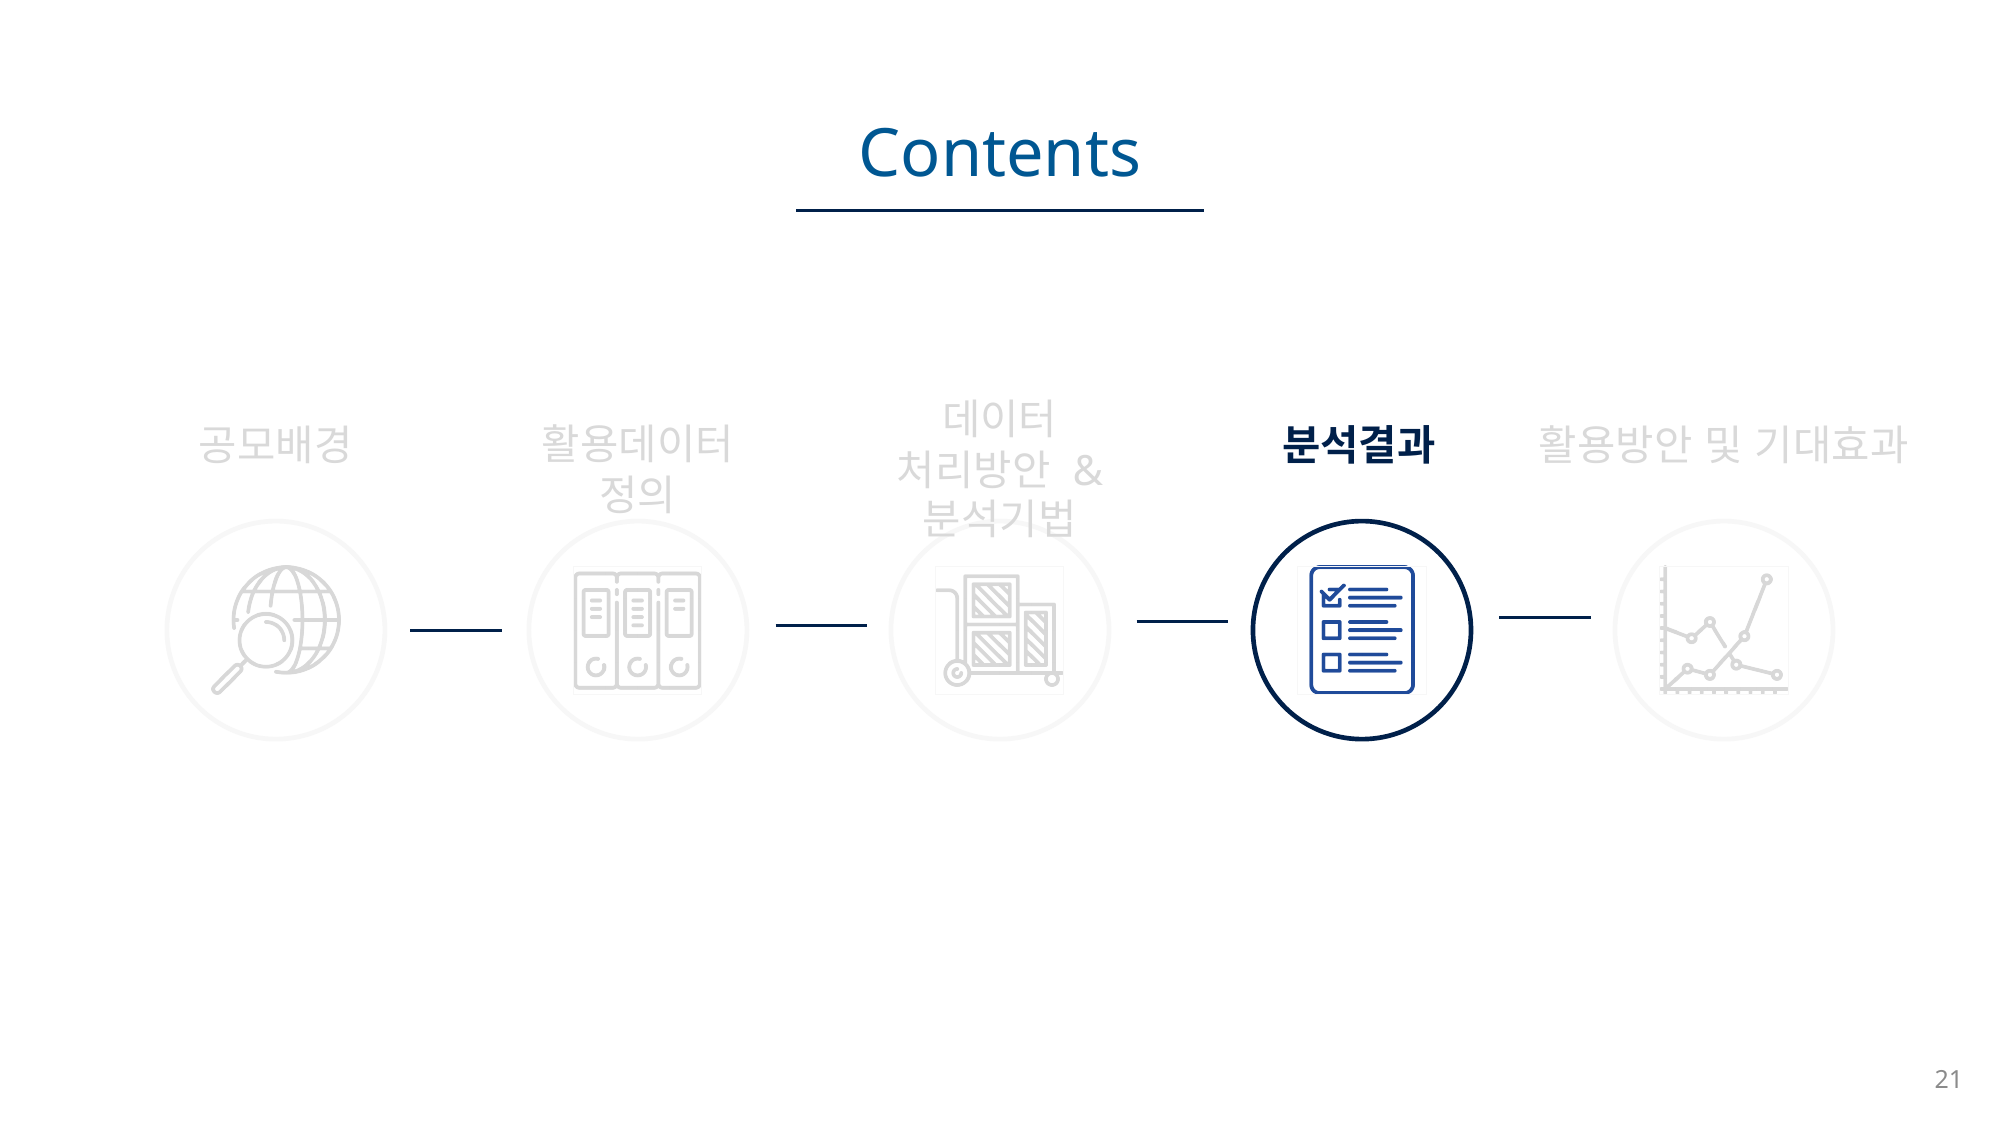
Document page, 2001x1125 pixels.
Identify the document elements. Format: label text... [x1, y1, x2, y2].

slide_number 21 [1884, 1050, 1978, 1111]
text_box 공모배경 [178, 411, 374, 476]
title Contents [369, 93, 1631, 197]
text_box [166, 521, 385, 740]
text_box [410, 385, 1926, 740]
